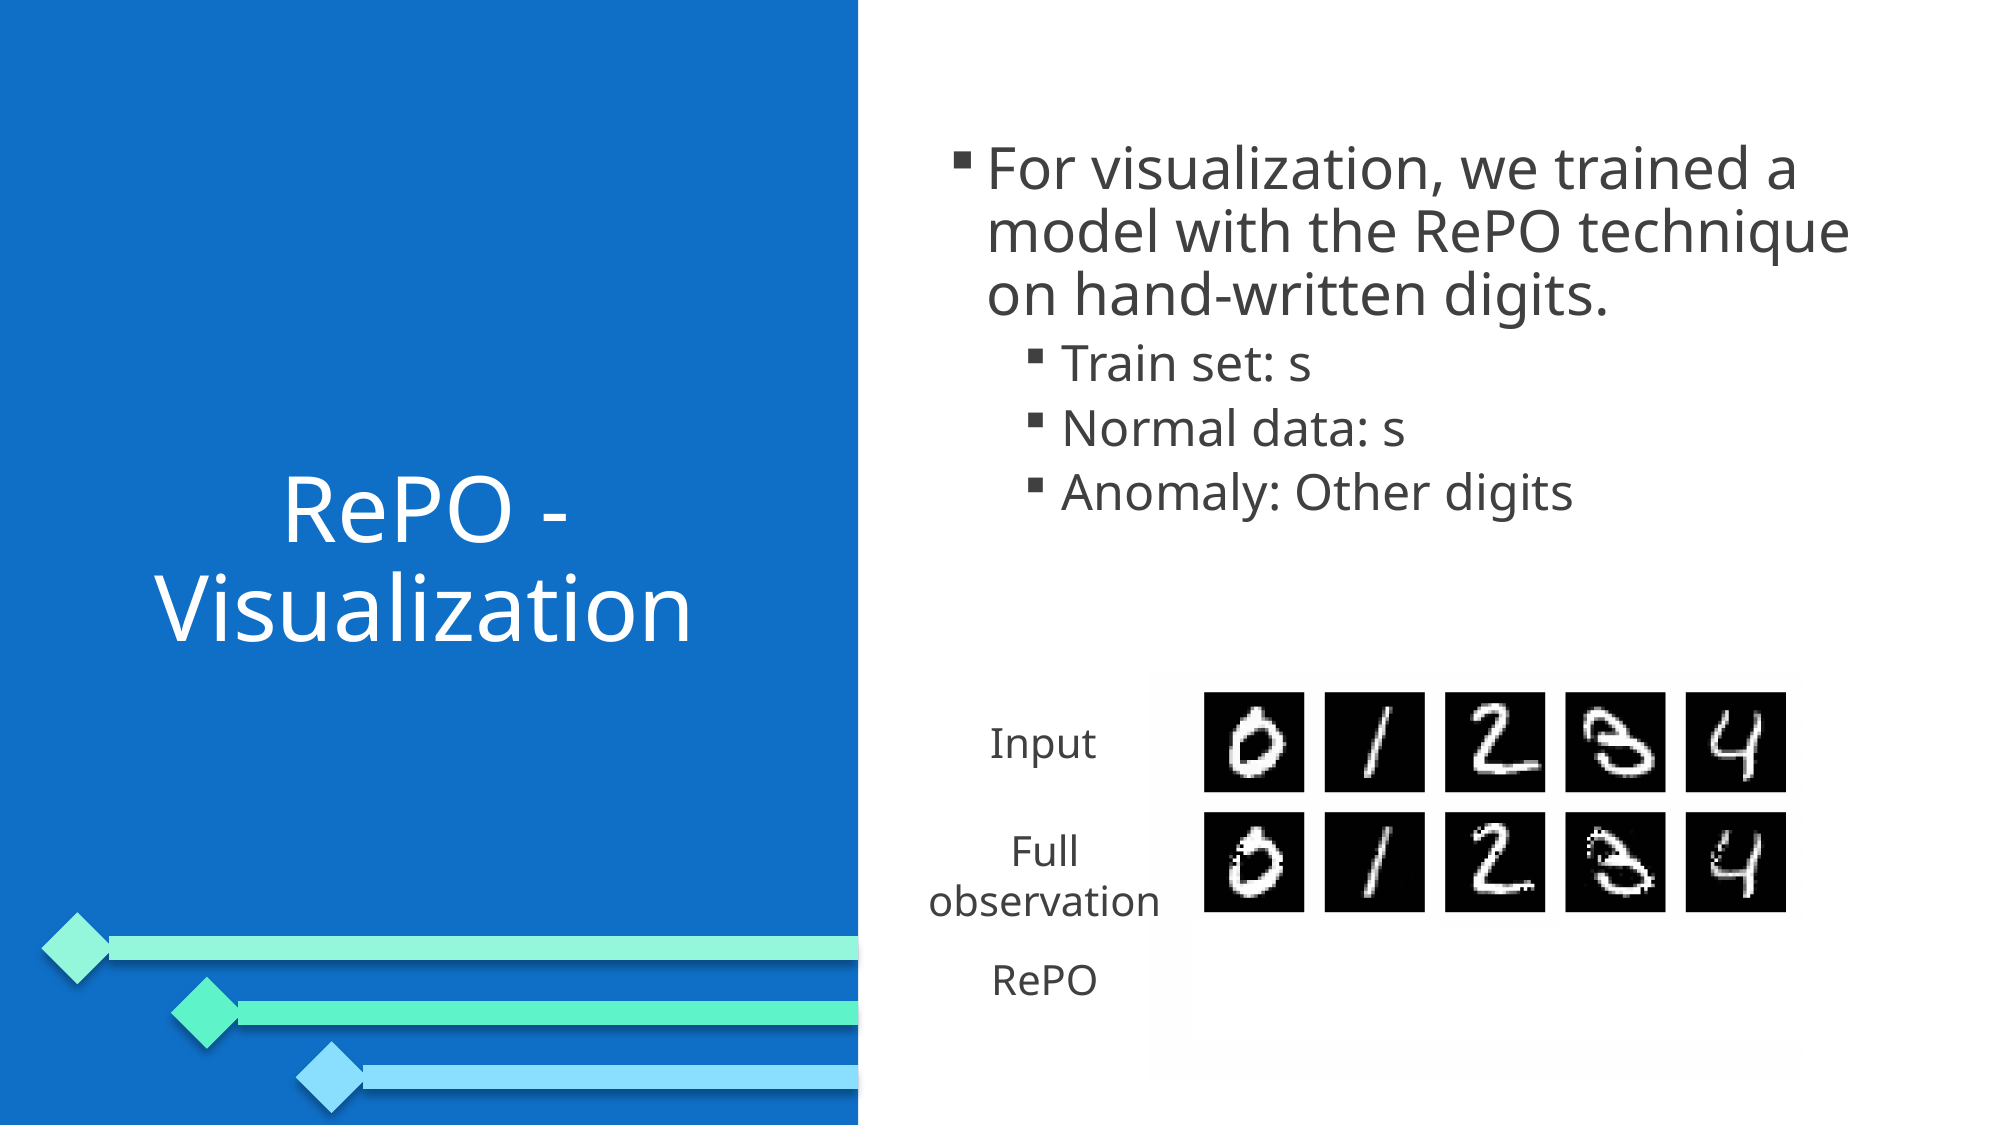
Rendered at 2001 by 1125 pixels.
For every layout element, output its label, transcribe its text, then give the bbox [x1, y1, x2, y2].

text_box Full observation [899, 817, 1148, 933]
title RePO - Visualization [54, 453, 796, 672]
text_box Input [938, 709, 1148, 775]
picture [1148, 671, 1805, 1082]
text_box RePO [899, 946, 1148, 1011]
